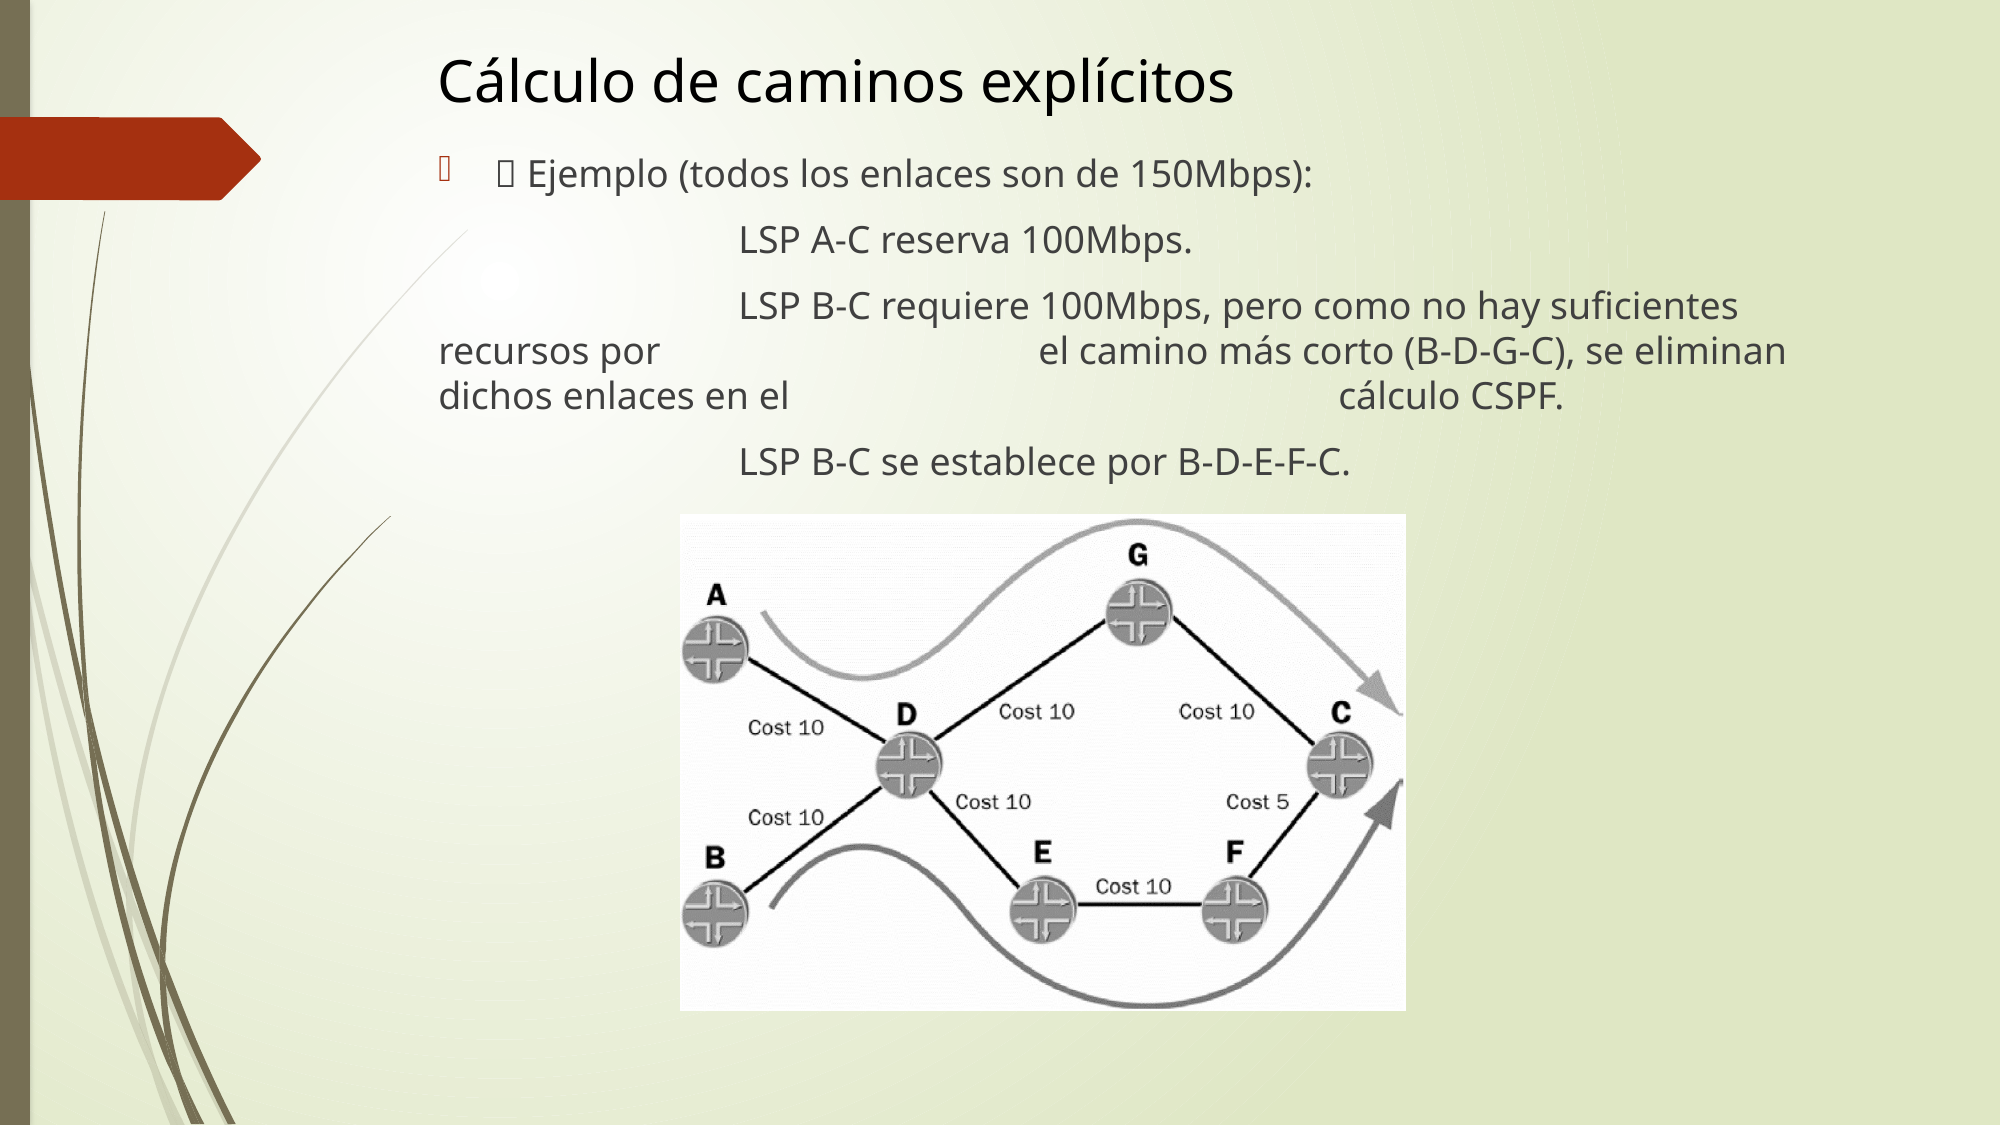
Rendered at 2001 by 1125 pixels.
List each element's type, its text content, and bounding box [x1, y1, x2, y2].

list  Ejemplo (todos los enlaces son de 150Mbps): LSP A-C reserva 100Mbps. LSP B-C requiere 100Mbps, pero como no hay suficientes recursos por el camino más corto (B-D-G-C), se eliminan dichos enlaces en el cálculo CSPF. LSP B-C se establece por B-D-E-F-C. [423, 142, 1886, 763]
picture [680, 514, 1407, 1011]
text_box Cálculo de caminos explícitos [423, 36, 1571, 122]
